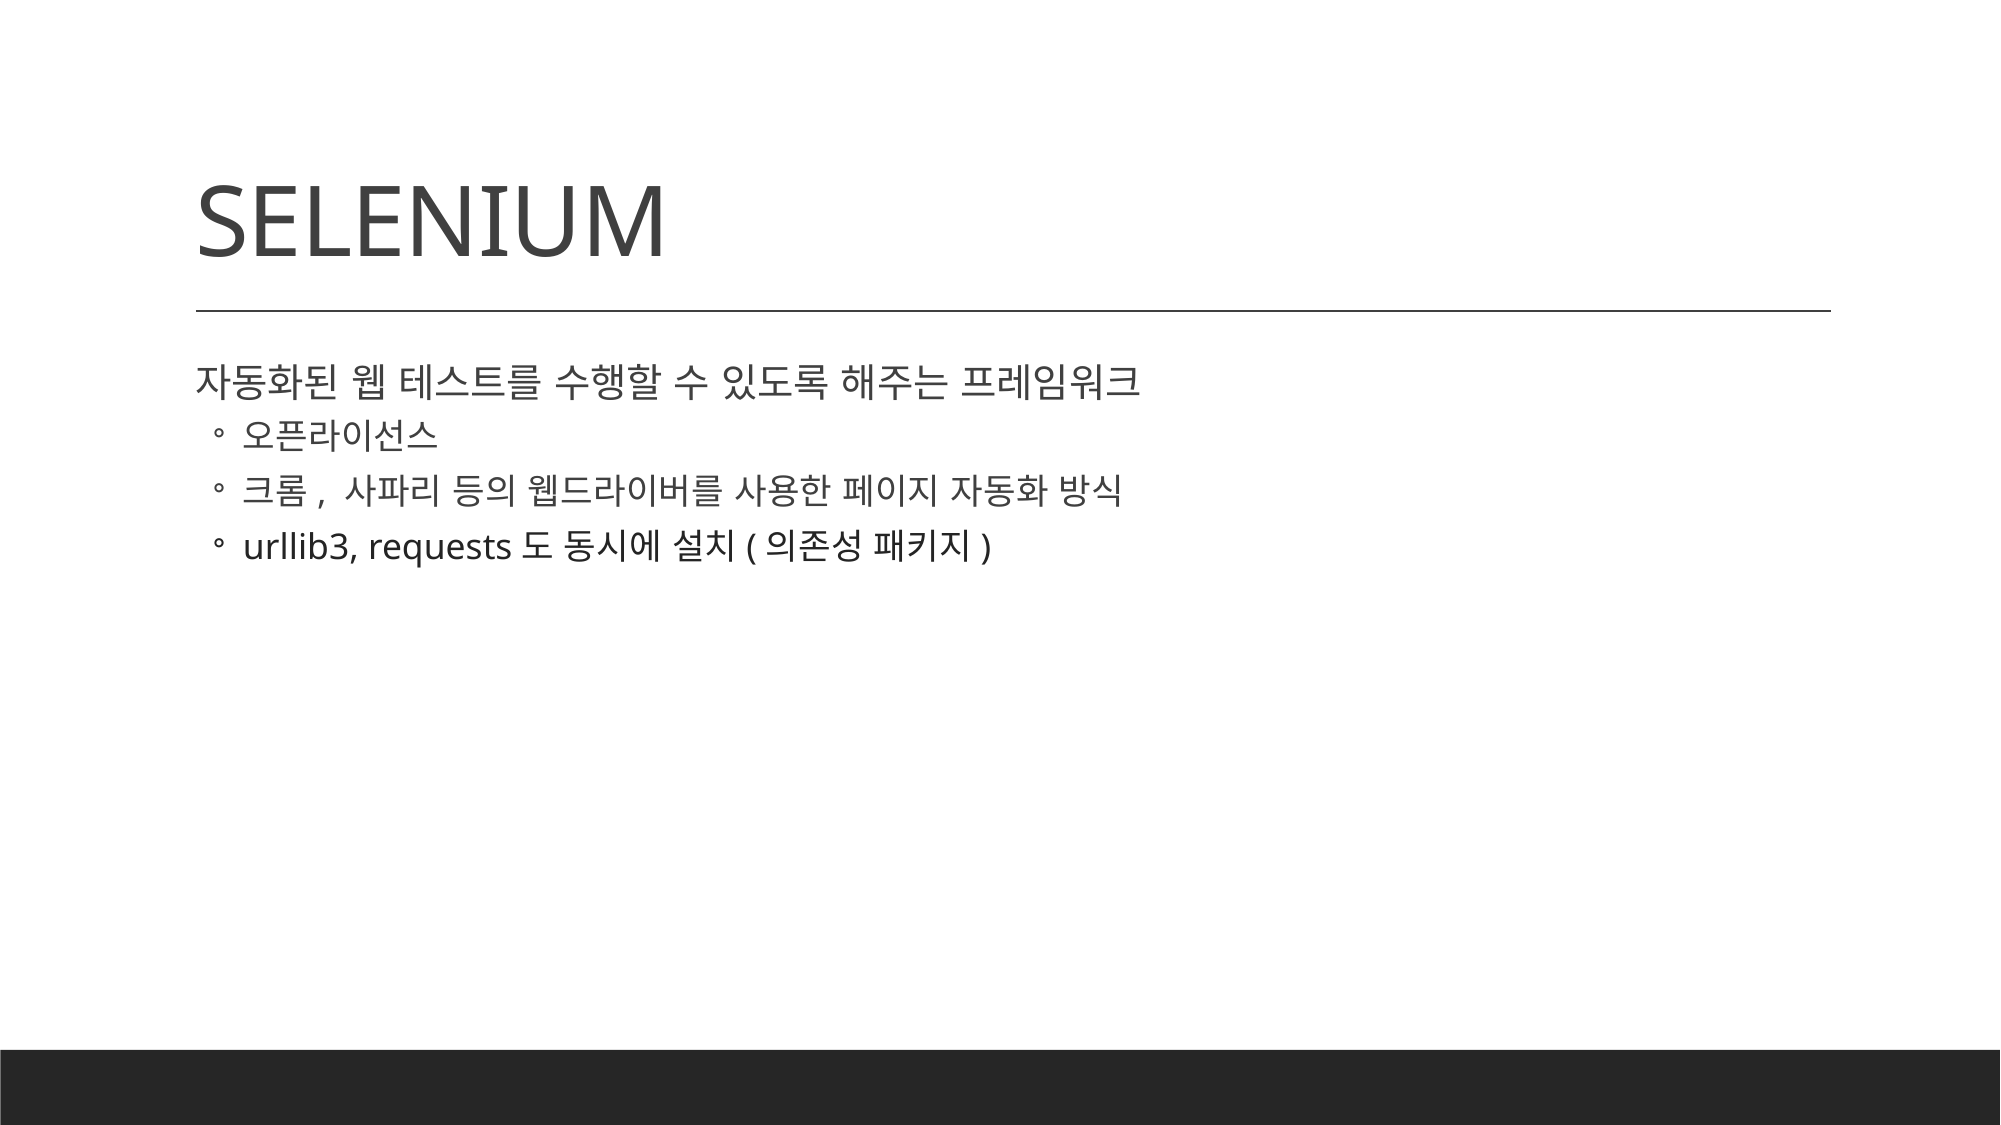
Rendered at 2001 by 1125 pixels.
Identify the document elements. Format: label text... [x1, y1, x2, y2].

list 자동화된 웹 테스트를 수행할 수 있도록 해주는 프레임워크 오픈라이선스 크롬, 사파리 등의 웹드라이버를 사용한 페이지 자동화 방식 urllib3, requests도 동시에 설치(의존성 패키지) [180, 345, 1830, 963]
title SELENIUM [180, 47, 1830, 285]
